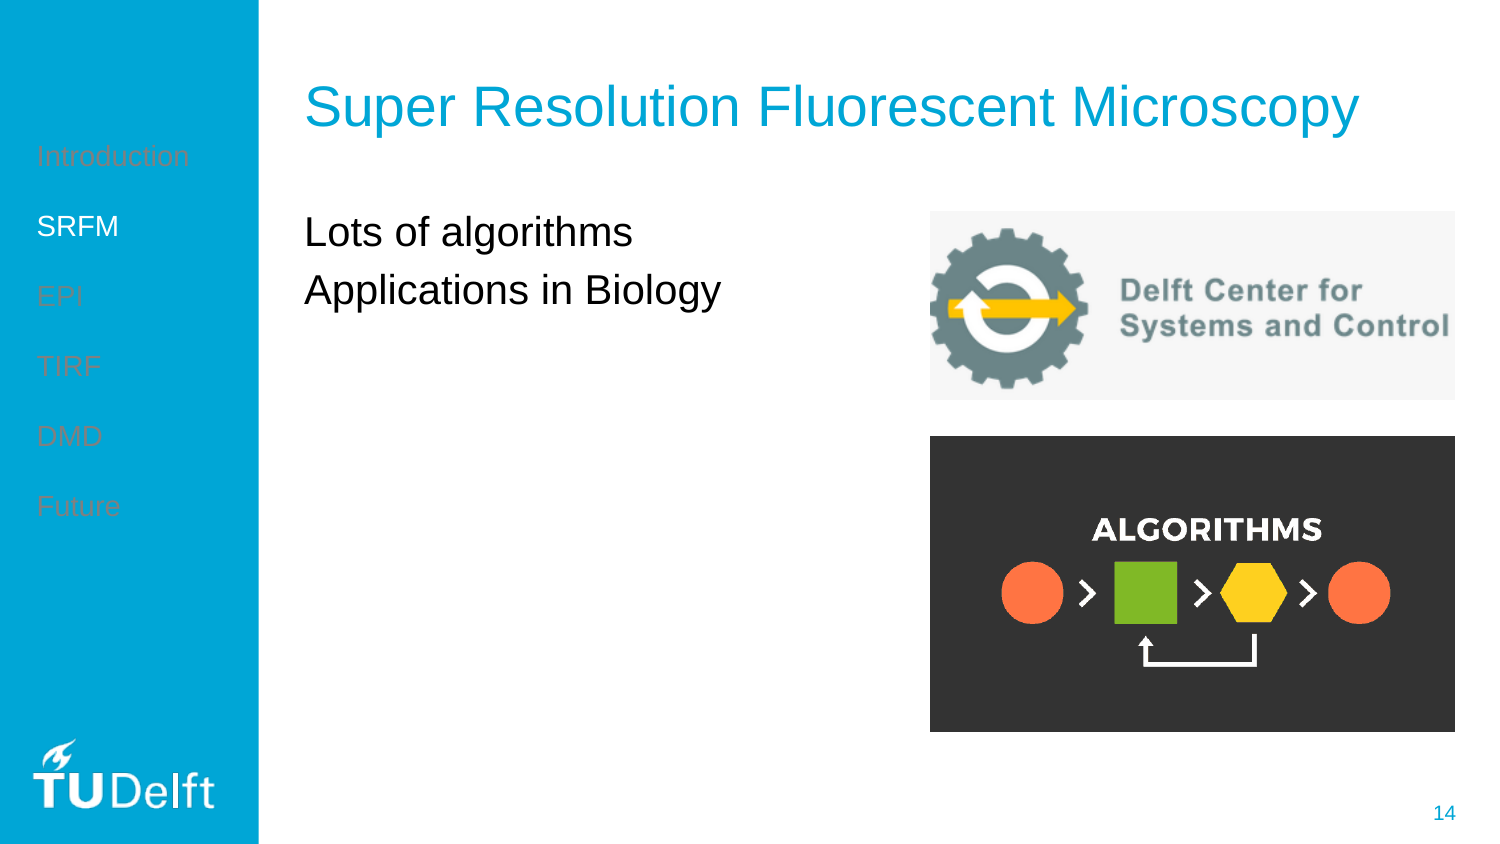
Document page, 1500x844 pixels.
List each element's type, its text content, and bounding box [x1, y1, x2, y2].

picture [929, 435, 1456, 732]
text_box Introduction SRFM EPI TIRF DMD Future [21, 129, 225, 530]
title Super Resolution Fluorescent Microscopy [289, 33, 1455, 175]
list Lots of algorithms Applications in Biology [289, 196, 987, 769]
picture [929, 210, 1456, 400]
